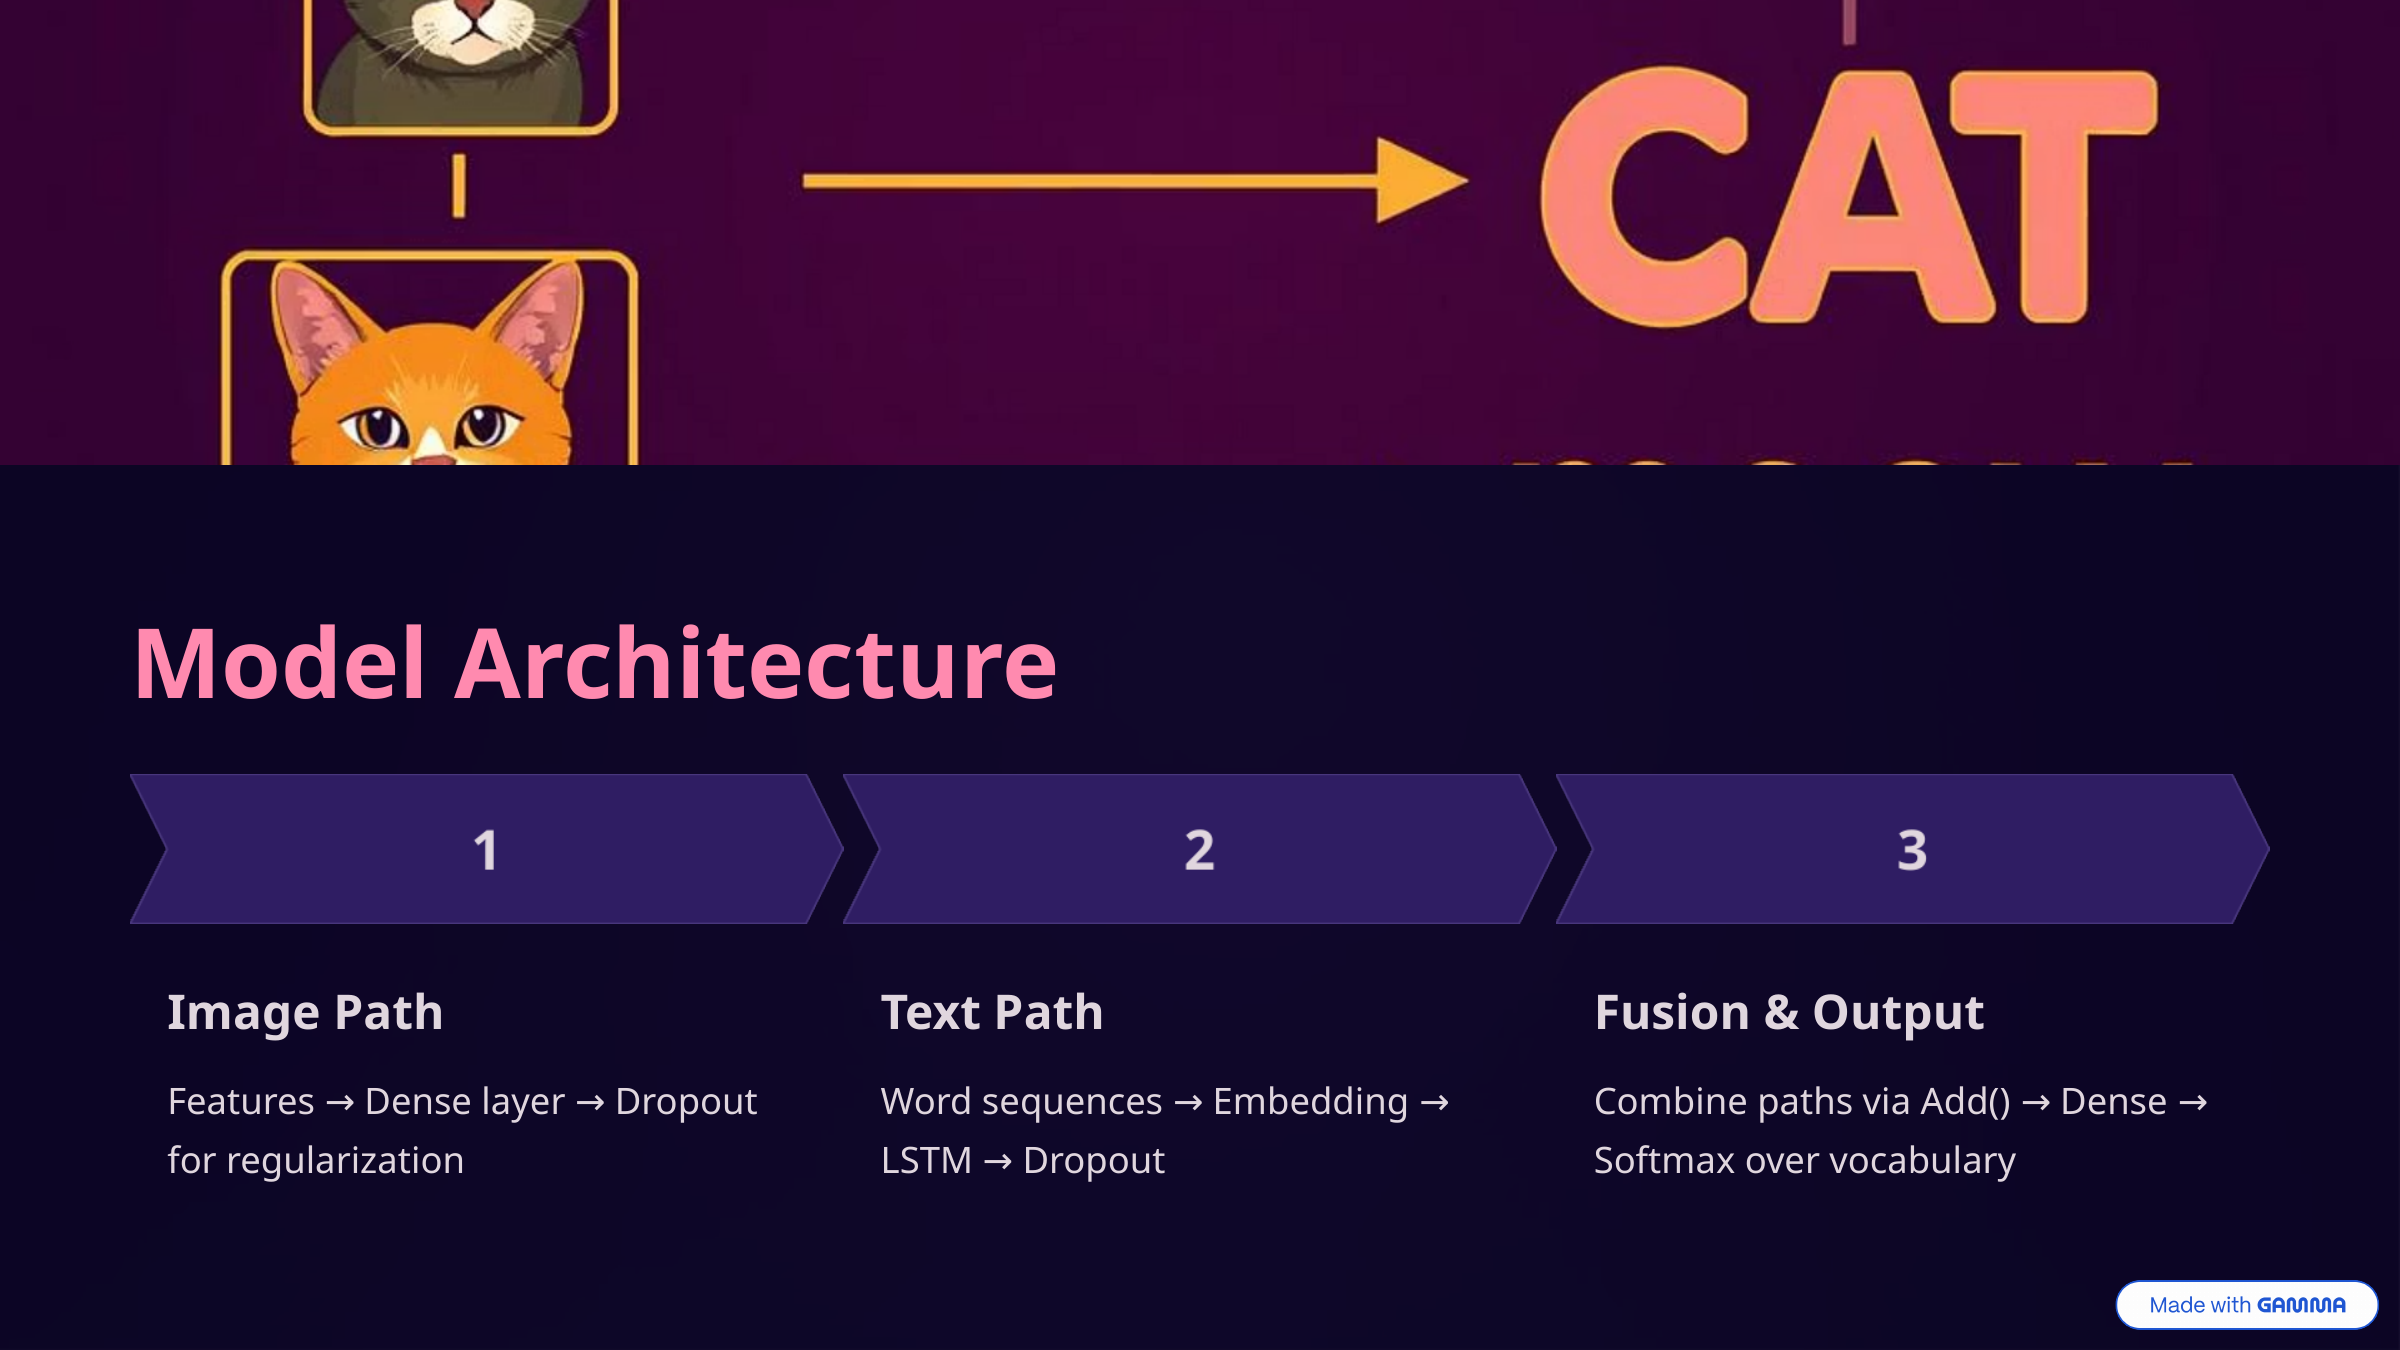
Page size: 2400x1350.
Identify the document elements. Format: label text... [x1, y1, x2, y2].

picture [130, 774, 2270, 924]
text_box Text Path [880, 978, 1369, 1040]
text_box Model Architecture [130, 596, 1107, 719]
text_box Combine paths via Add() → Dense → Softmax over vocabulary [1593, 1062, 2233, 1182]
text_box Features → Dense layer → Dropout for regularization [167, 1062, 807, 1182]
text_box Image Path [167, 978, 656, 1040]
text_box Word sequences → Embedding → LSTM → Dropout [880, 1062, 1520, 1182]
picture [2106, 1271, 2389, 1339]
picture [0, 0, 2400, 466]
text_box Fusion & Output [1593, 978, 2083, 1040]
